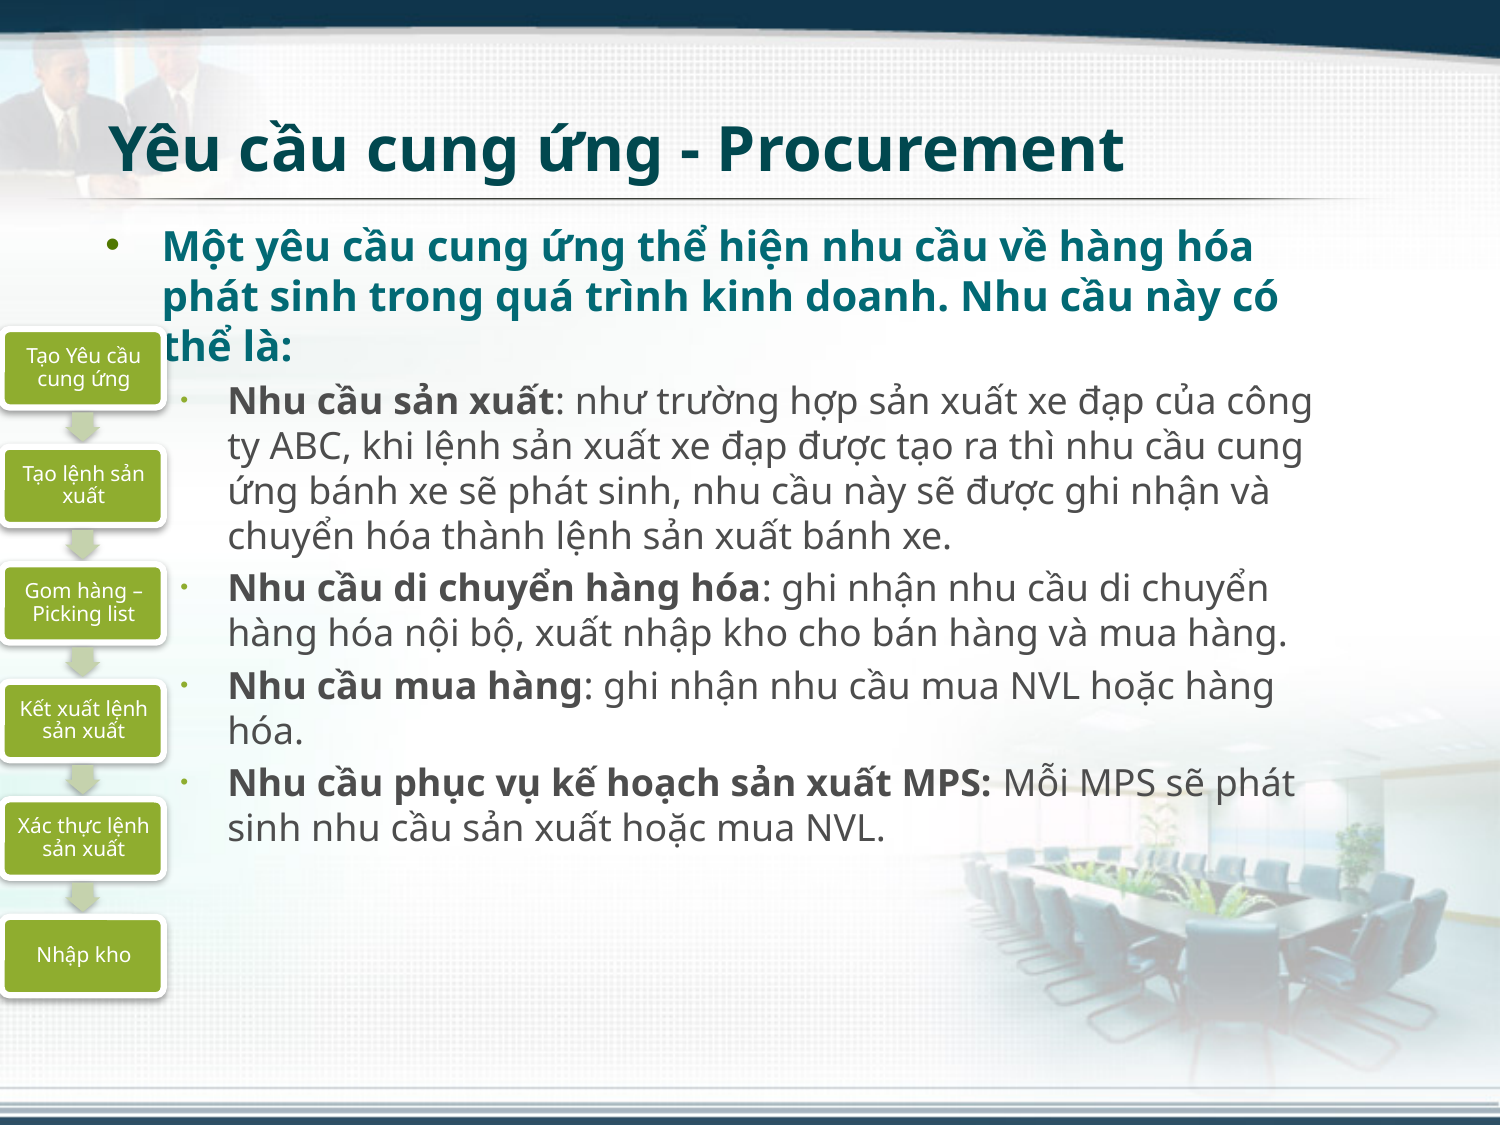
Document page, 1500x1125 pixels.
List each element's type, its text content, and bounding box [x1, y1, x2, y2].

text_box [0, 328, 166, 996]
list Một yêu cầu cung ứng thể hiện nhu cầu về hàng hóa phát sinh trong quá trình kinh doanh. Nhu cầu này có thể là: Nhu cầu sản xuất: như trường hợp sản xuất xe đạp của công ty ABC, khi lệnh sản xuất xe đạp được tạo ra thì nhu cầu cung ứng bánh xe sẽ phát sinh, nhu cầu này sẽ được ghi nhận và chuyển hóa thành lệnh sản xuất bánh xe. Nhu cầu di chuyển hàng hóa: ghi nhận nhu cầu di chuyển hàng hóa nội bộ, xuất nhập kho cho bán hàng và mua hàng. Nhu cầu mua hàng: ghi nhận nhu cầu mua NVL hoặc hàng hóa. Nhu cầu phục vụ kế hoạch sản xuất MPS: Mỗi MPS sẽ phát sinh nhu cầu sản xuất hoặc mua NVL. [90, 211, 1331, 921]
picture [0, 0, 1500, 1125]
title Yêu cầu cung ứng - Procurement [93, 96, 1382, 197]
